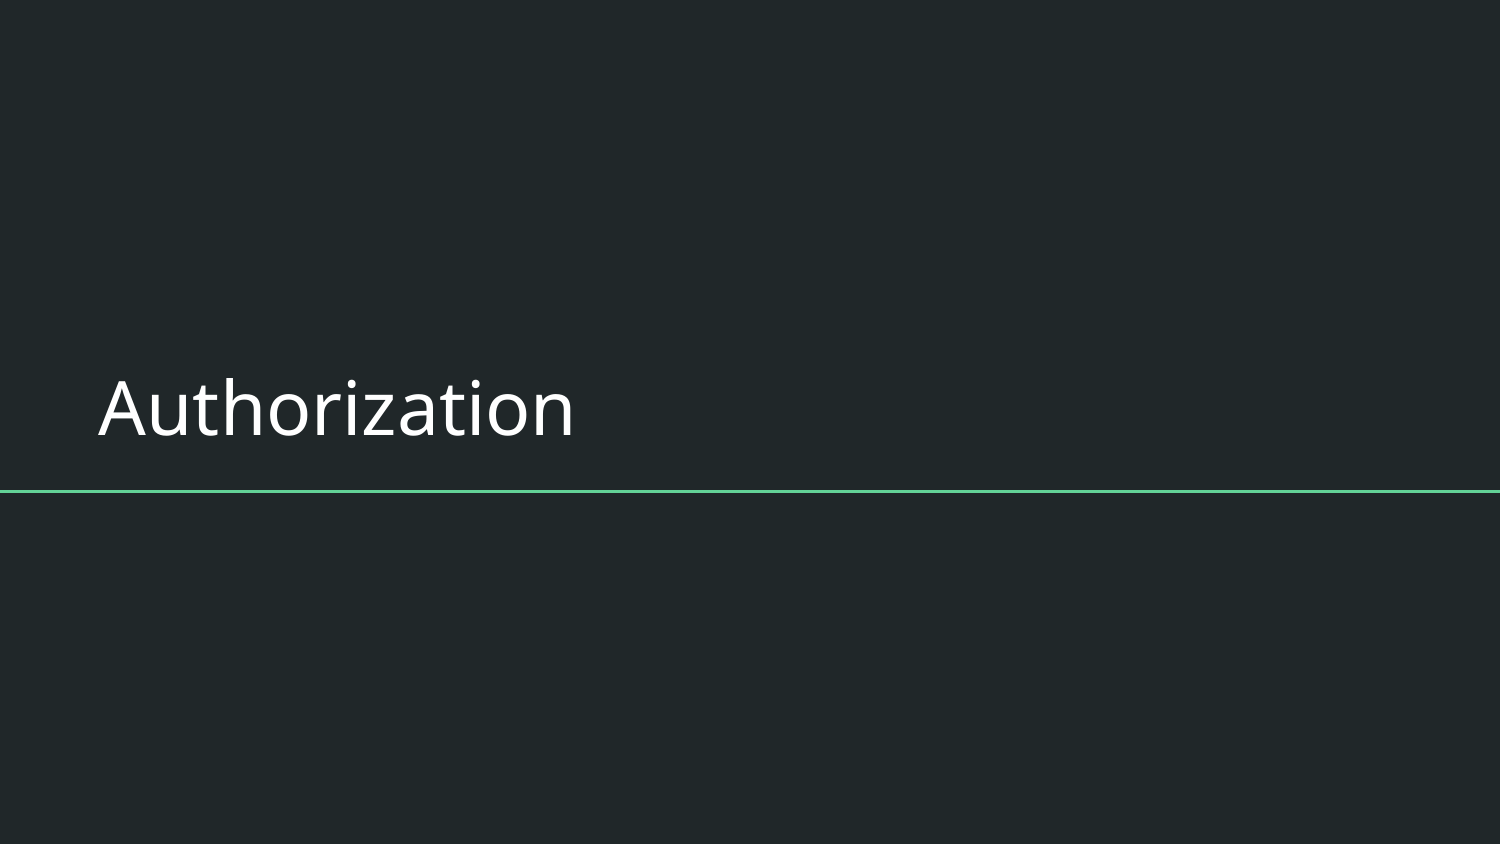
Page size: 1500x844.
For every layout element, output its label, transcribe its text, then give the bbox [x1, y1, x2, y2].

title Authorization [83, 337, 1417, 466]
